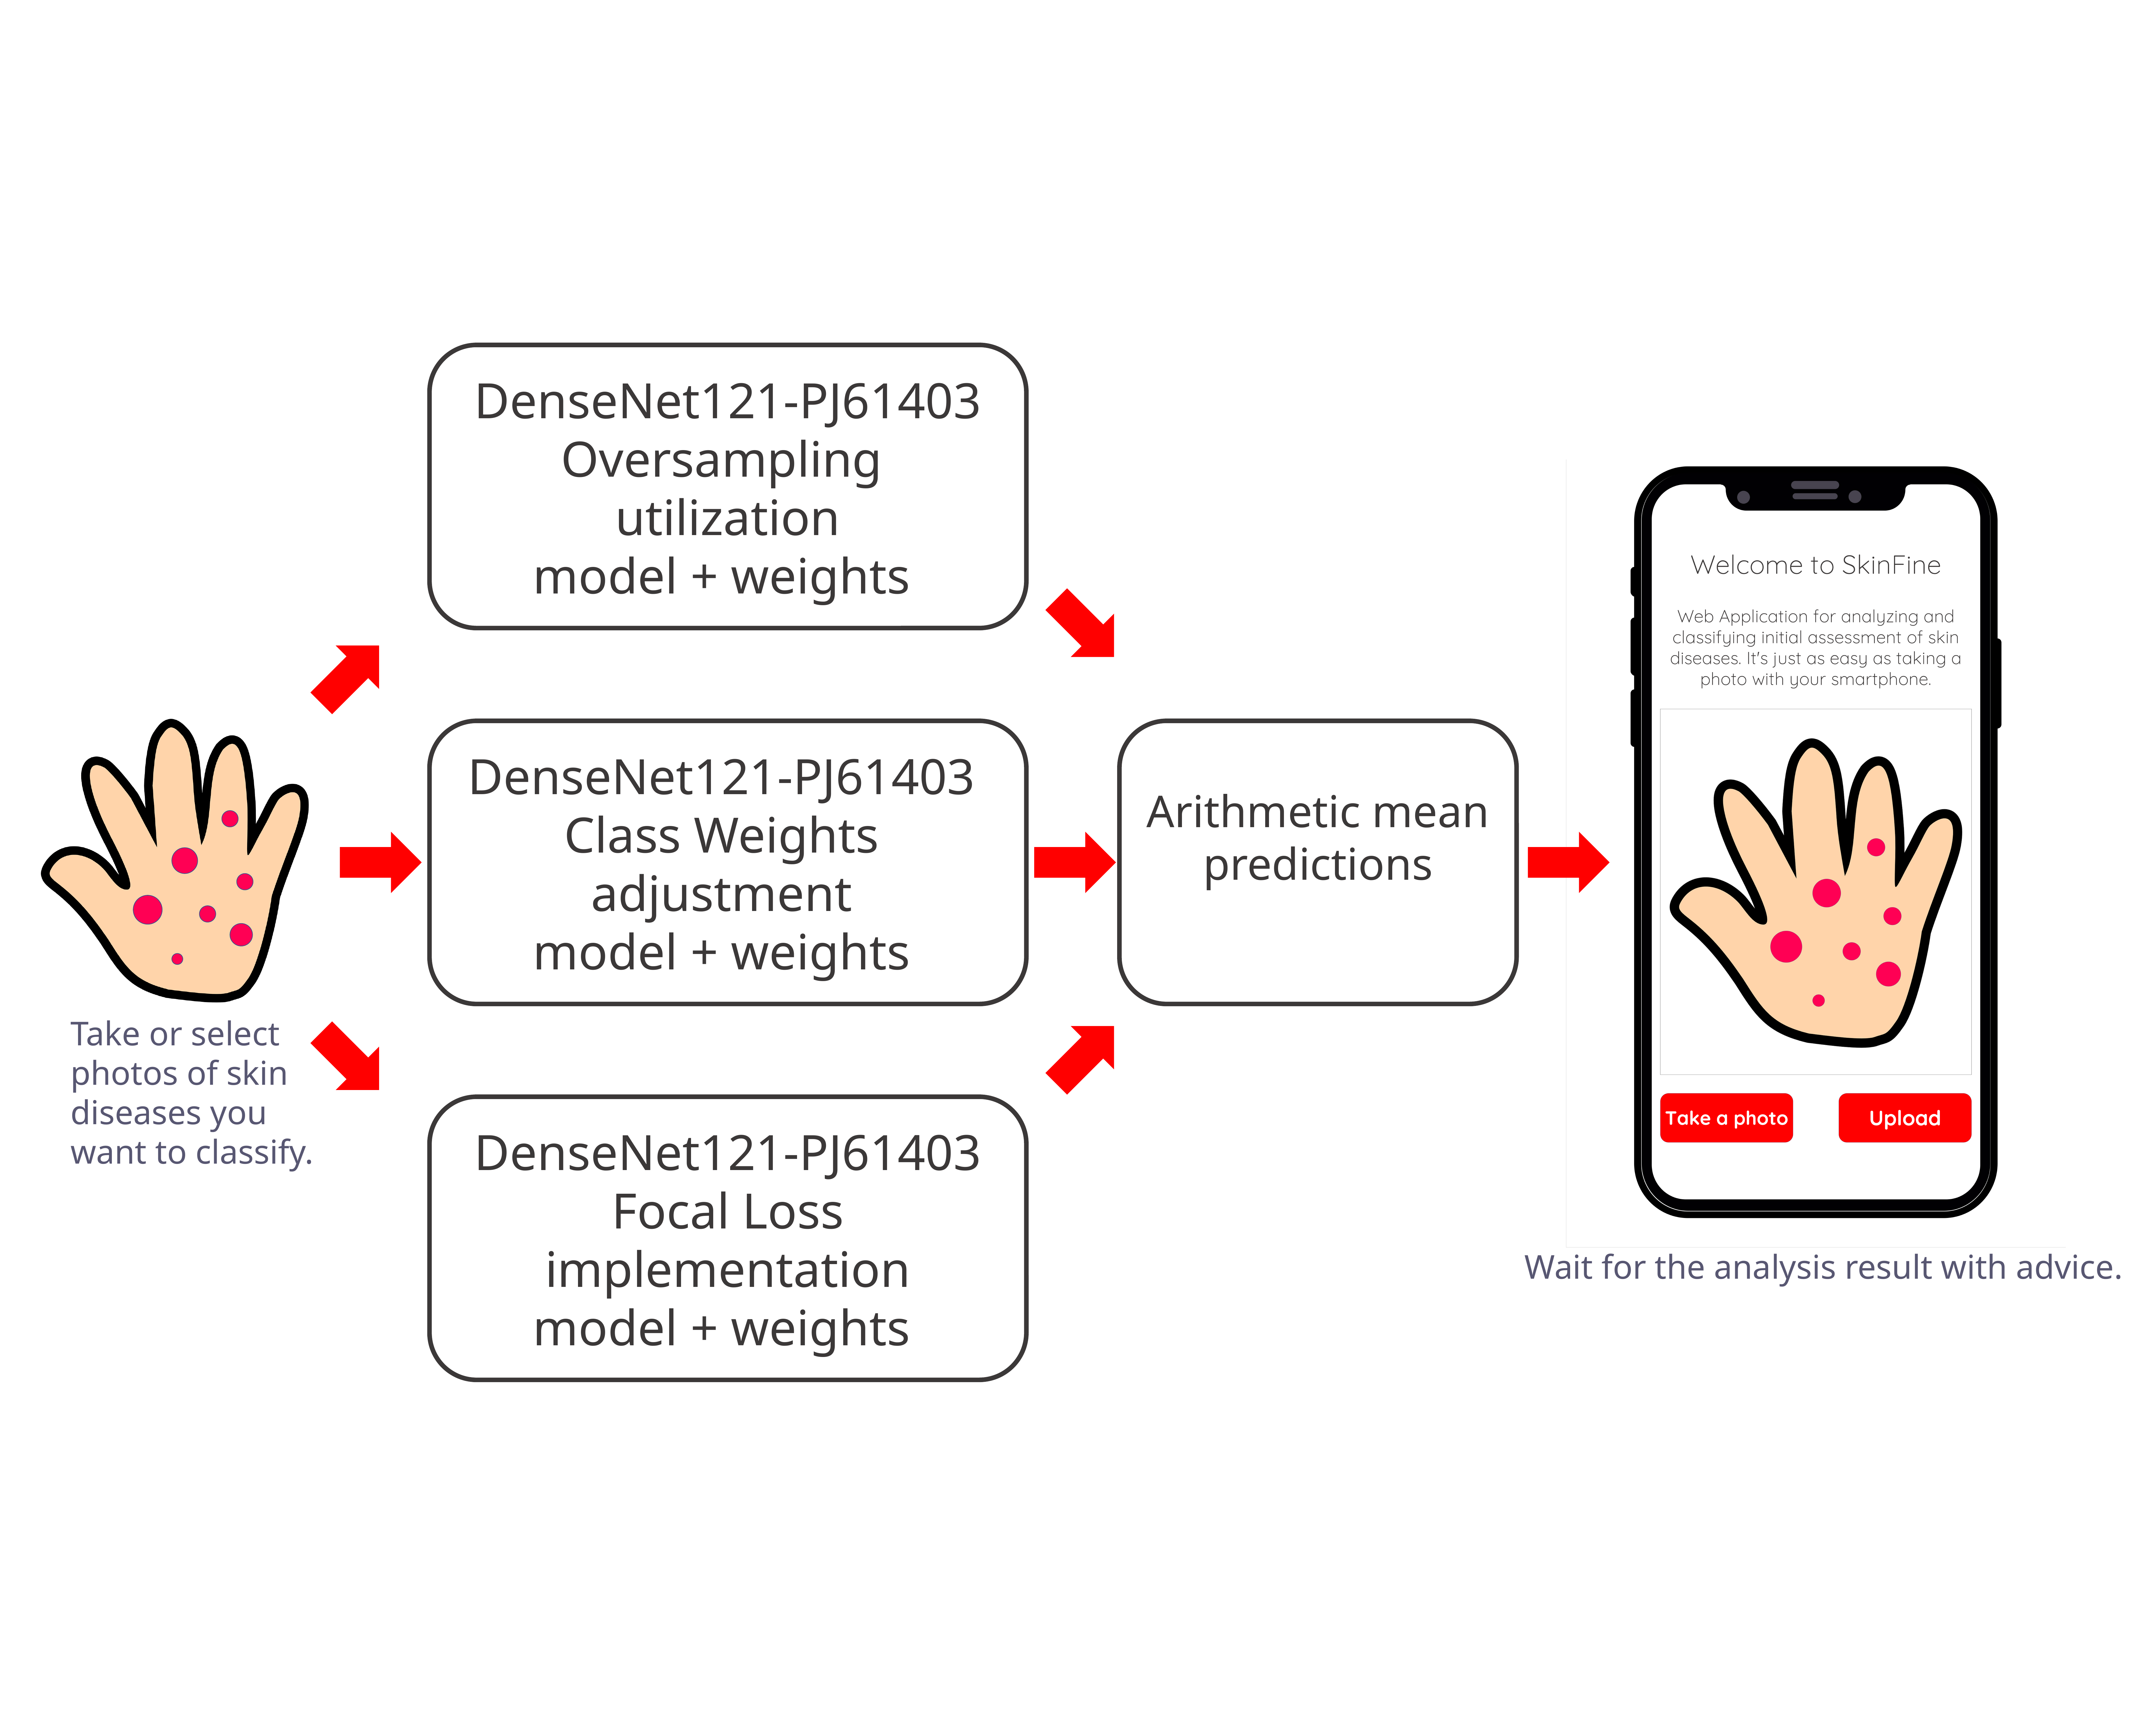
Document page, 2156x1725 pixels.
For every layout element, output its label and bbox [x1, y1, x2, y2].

text_box [41, 345, 2115, 1380]
